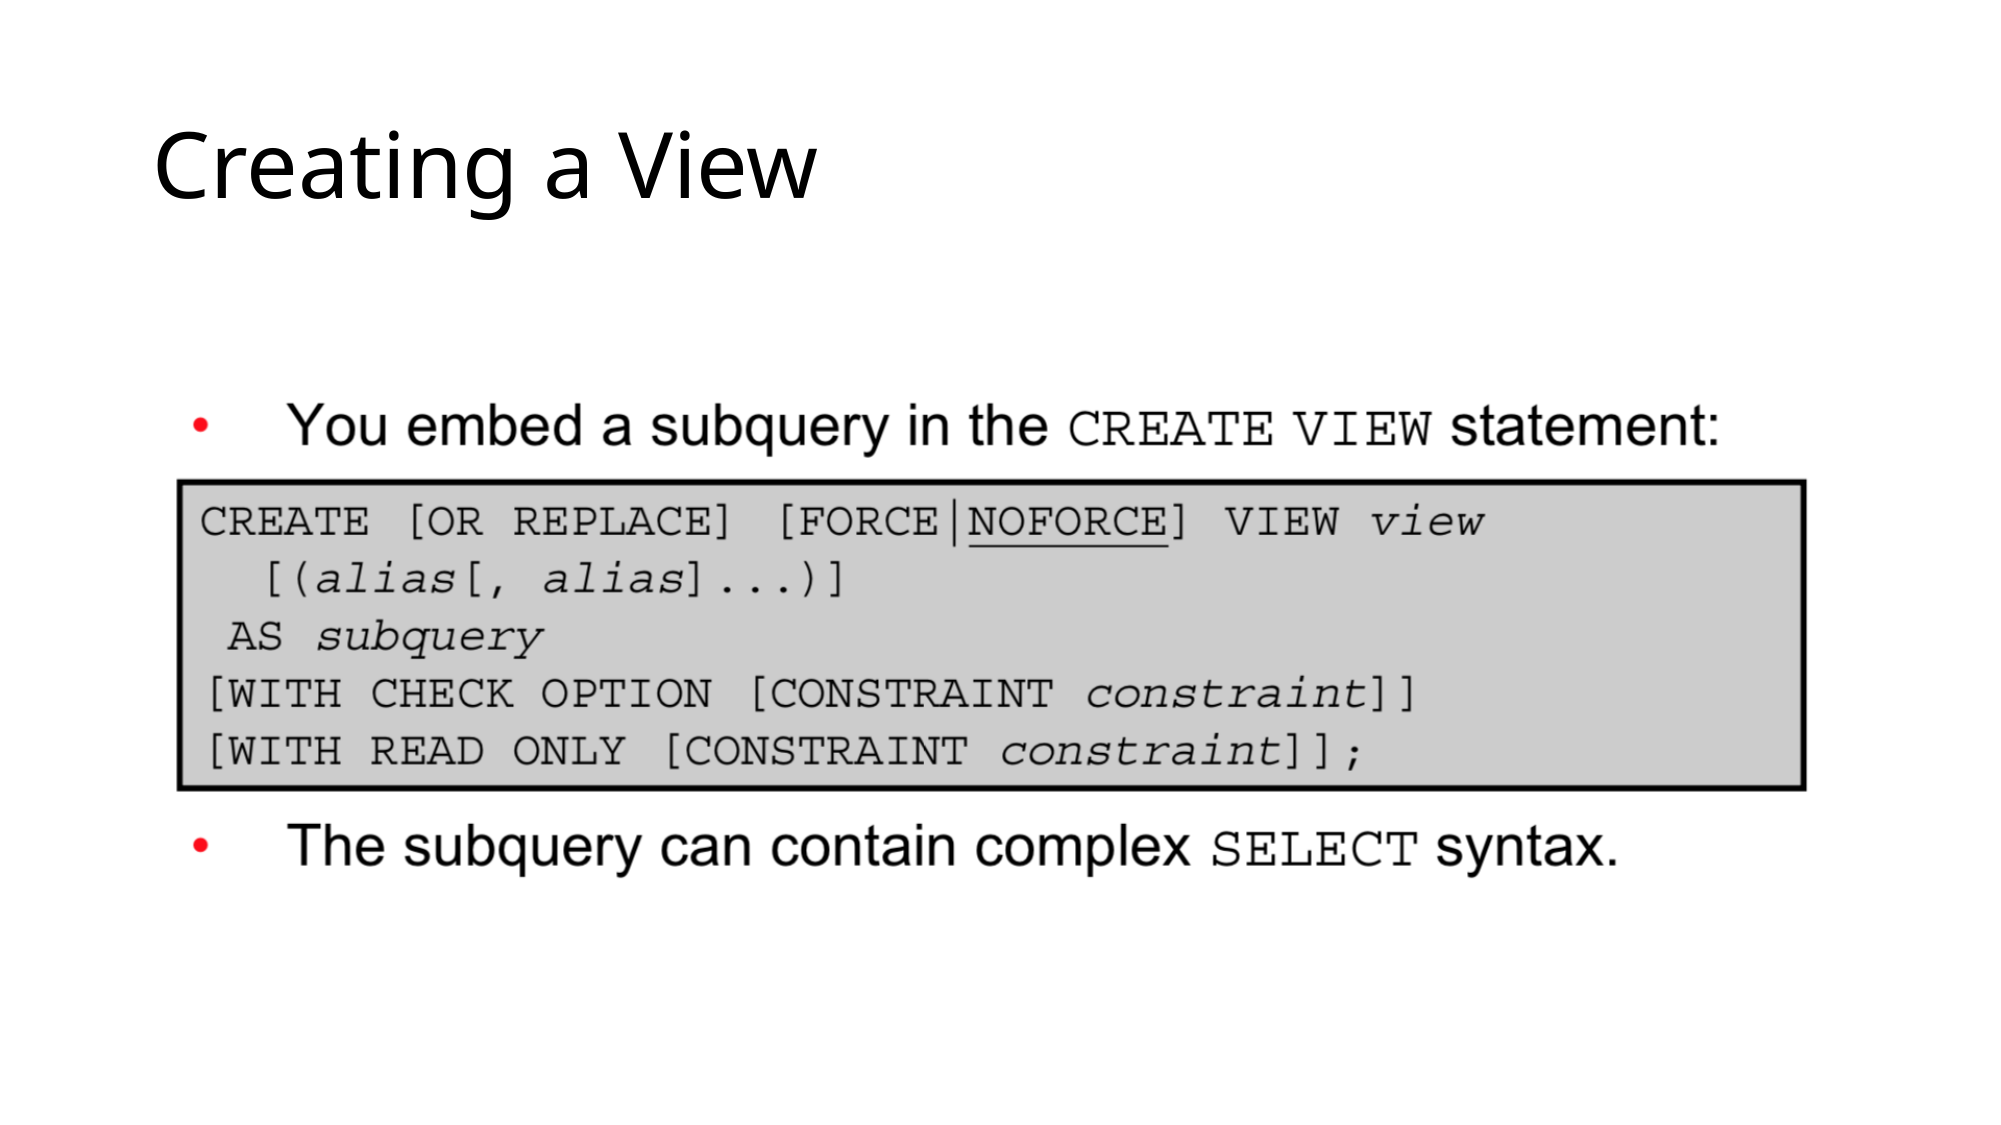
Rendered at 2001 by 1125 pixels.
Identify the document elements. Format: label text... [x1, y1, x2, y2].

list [146, 365, 1854, 947]
title Creating a View [137, 59, 1863, 278]
